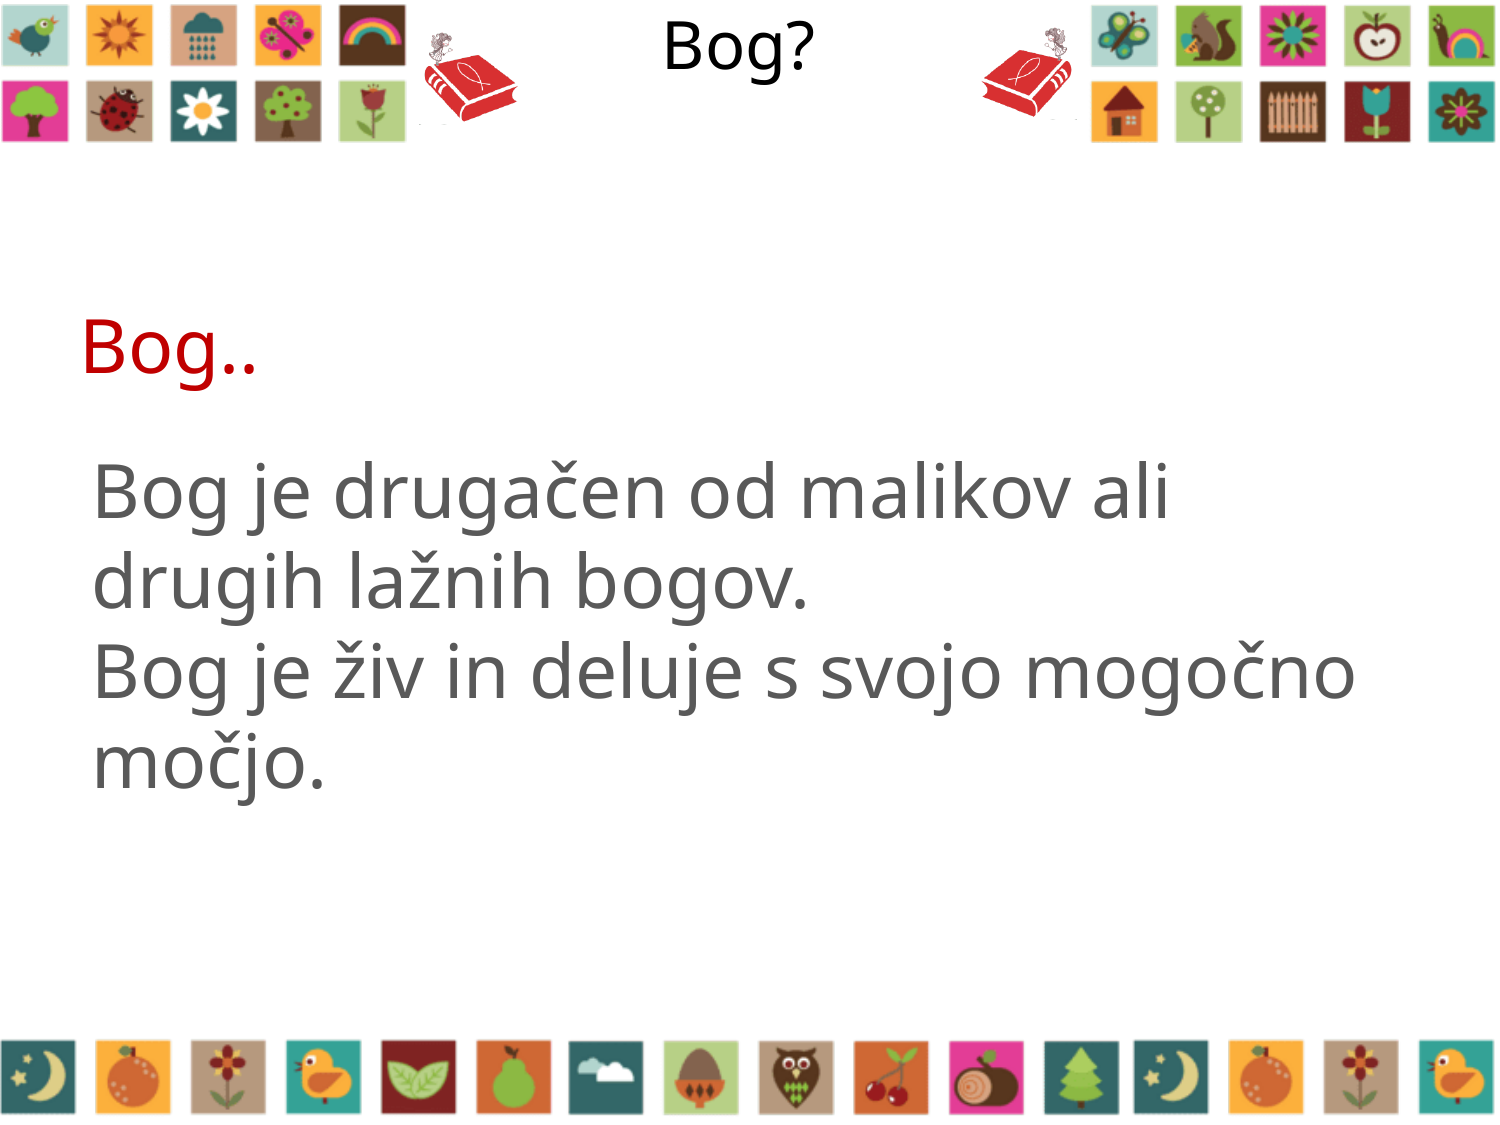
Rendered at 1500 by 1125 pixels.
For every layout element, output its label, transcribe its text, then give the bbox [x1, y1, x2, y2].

picture [950, 3, 1500, 150]
text_box Bog.. [64, 290, 1412, 396]
picture [0, 3, 550, 150]
text_box Bog je drugačen od malikov ali drugih lažnih bogov. Bog je živ in deluje s svojo mogočno močjo. [76, 436, 1424, 812]
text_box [0, 1028, 1500, 1118]
text_box Bog? [414, 0, 1080, 91]
